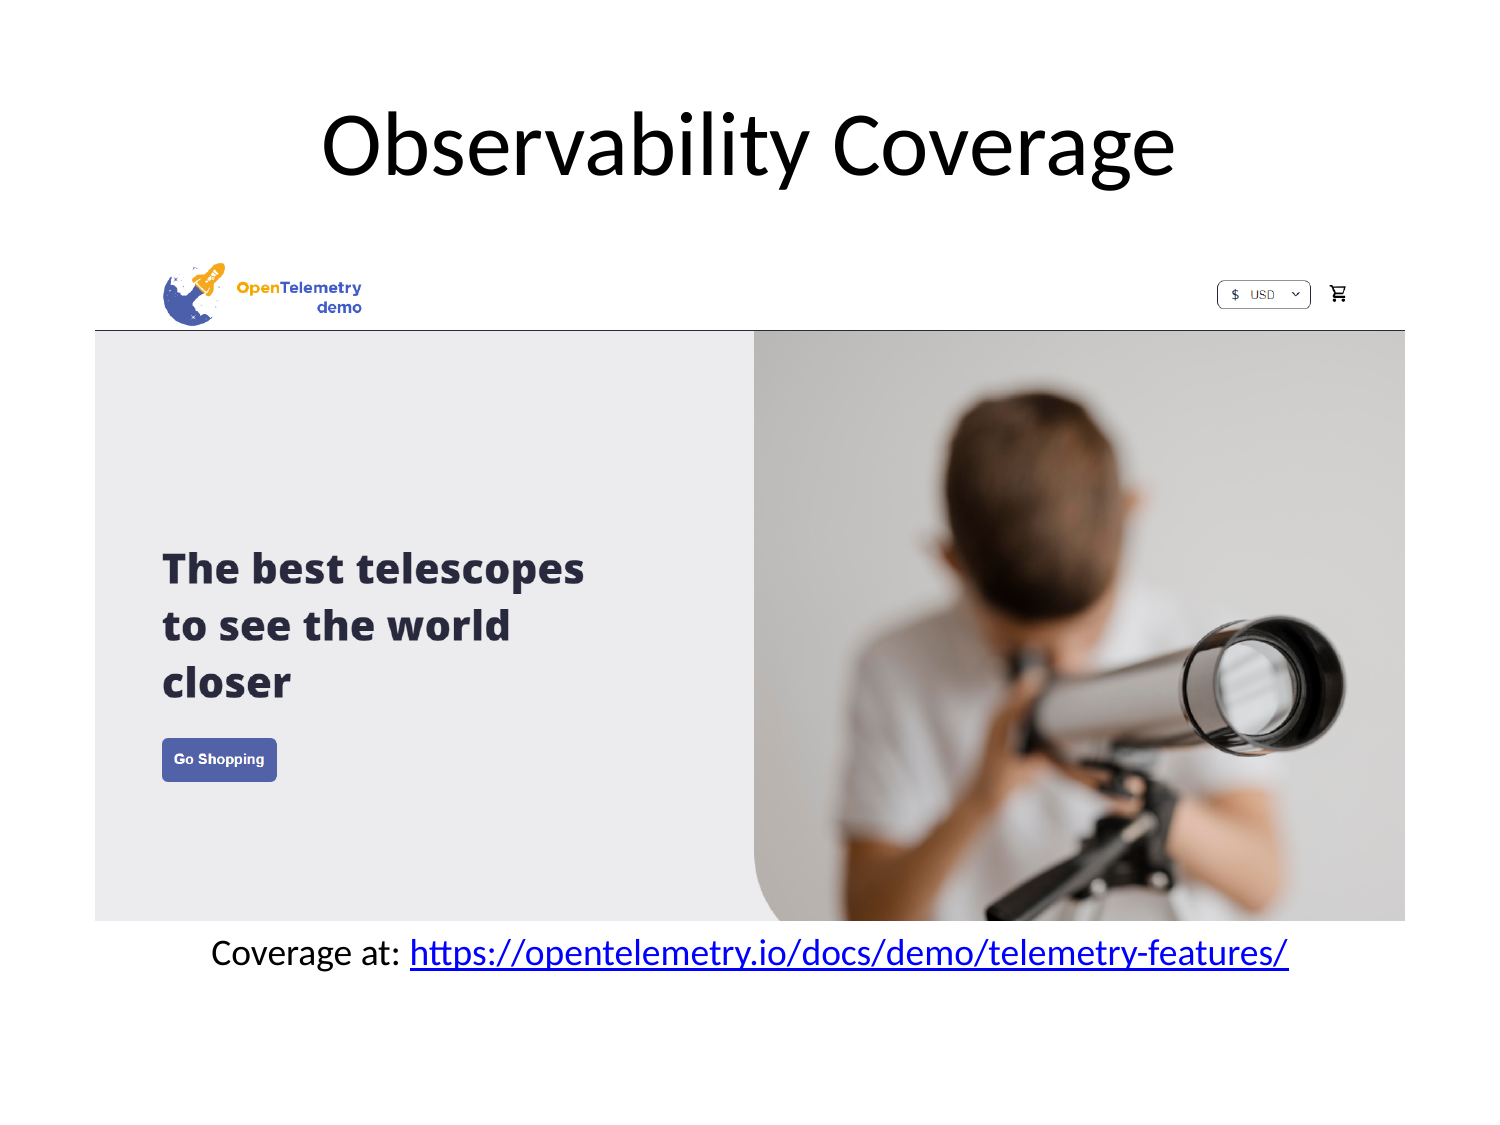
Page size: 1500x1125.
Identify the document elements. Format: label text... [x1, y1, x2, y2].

title Observability Coverage [75, 45, 1425, 233]
text_box Coverage at: https://opentelemetry.io/docs/demo/telemetry-features/ [74, 920, 1425, 1005]
picture [95, 262, 1405, 921]
